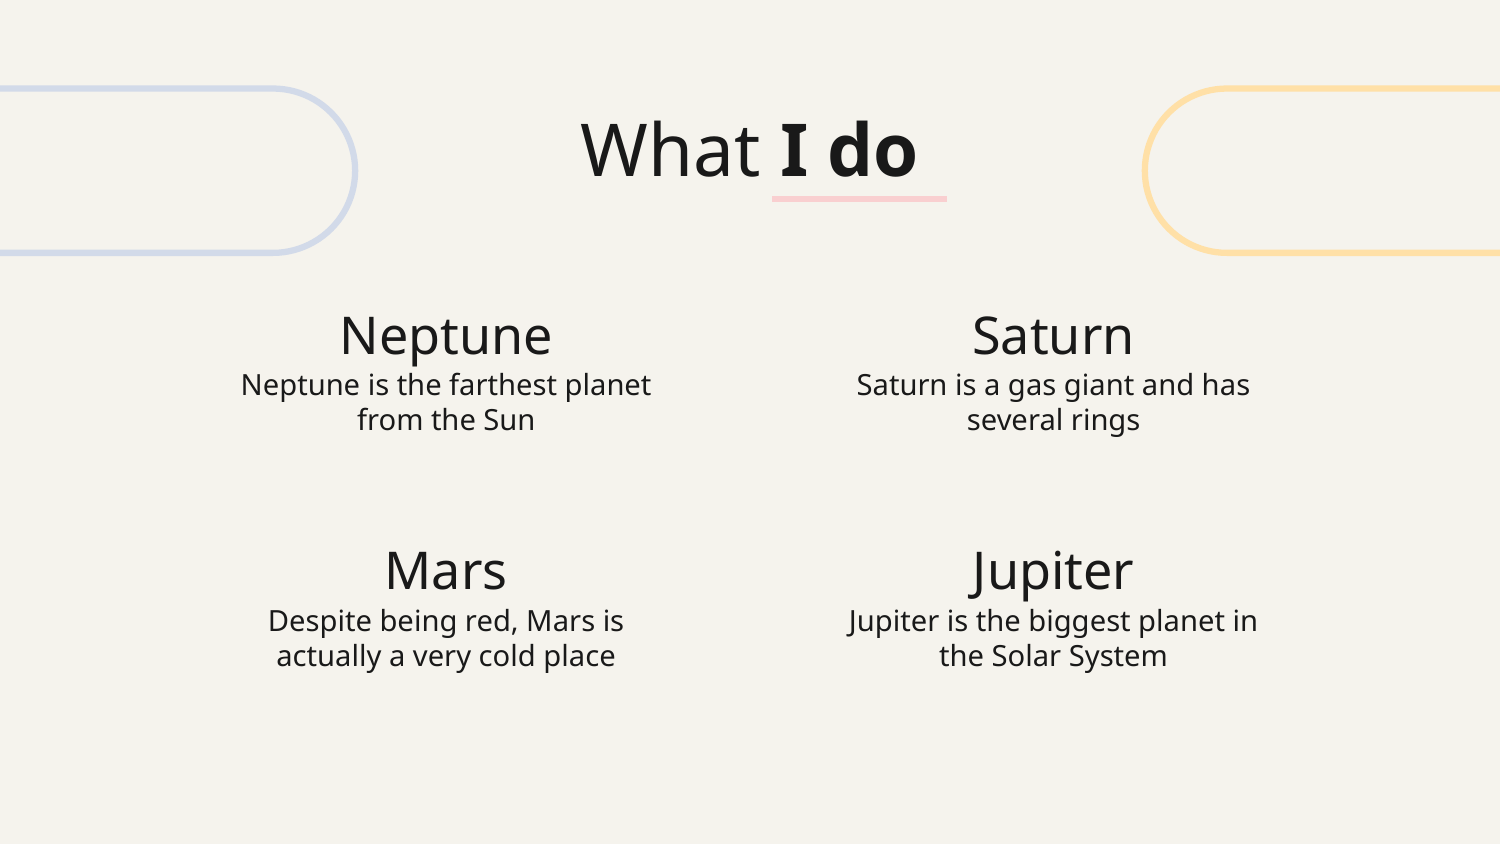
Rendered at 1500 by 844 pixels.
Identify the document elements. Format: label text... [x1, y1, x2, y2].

title What I do [118, 88, 1382, 183]
title Jupiter [829, 528, 1278, 586]
title Mars [222, 528, 671, 586]
subtitle Neptune is the farthest planet from the Sun [222, 351, 671, 432]
subtitle Jupiter is the biggest planet in the Solar System [829, 586, 1278, 667]
title Neptune [222, 293, 671, 351]
title Saturn [829, 293, 1278, 351]
subtitle Saturn is a gas giant and has several rings [829, 351, 1278, 432]
subtitle Despite being red, Mars is actually a very cold place [222, 586, 671, 667]
